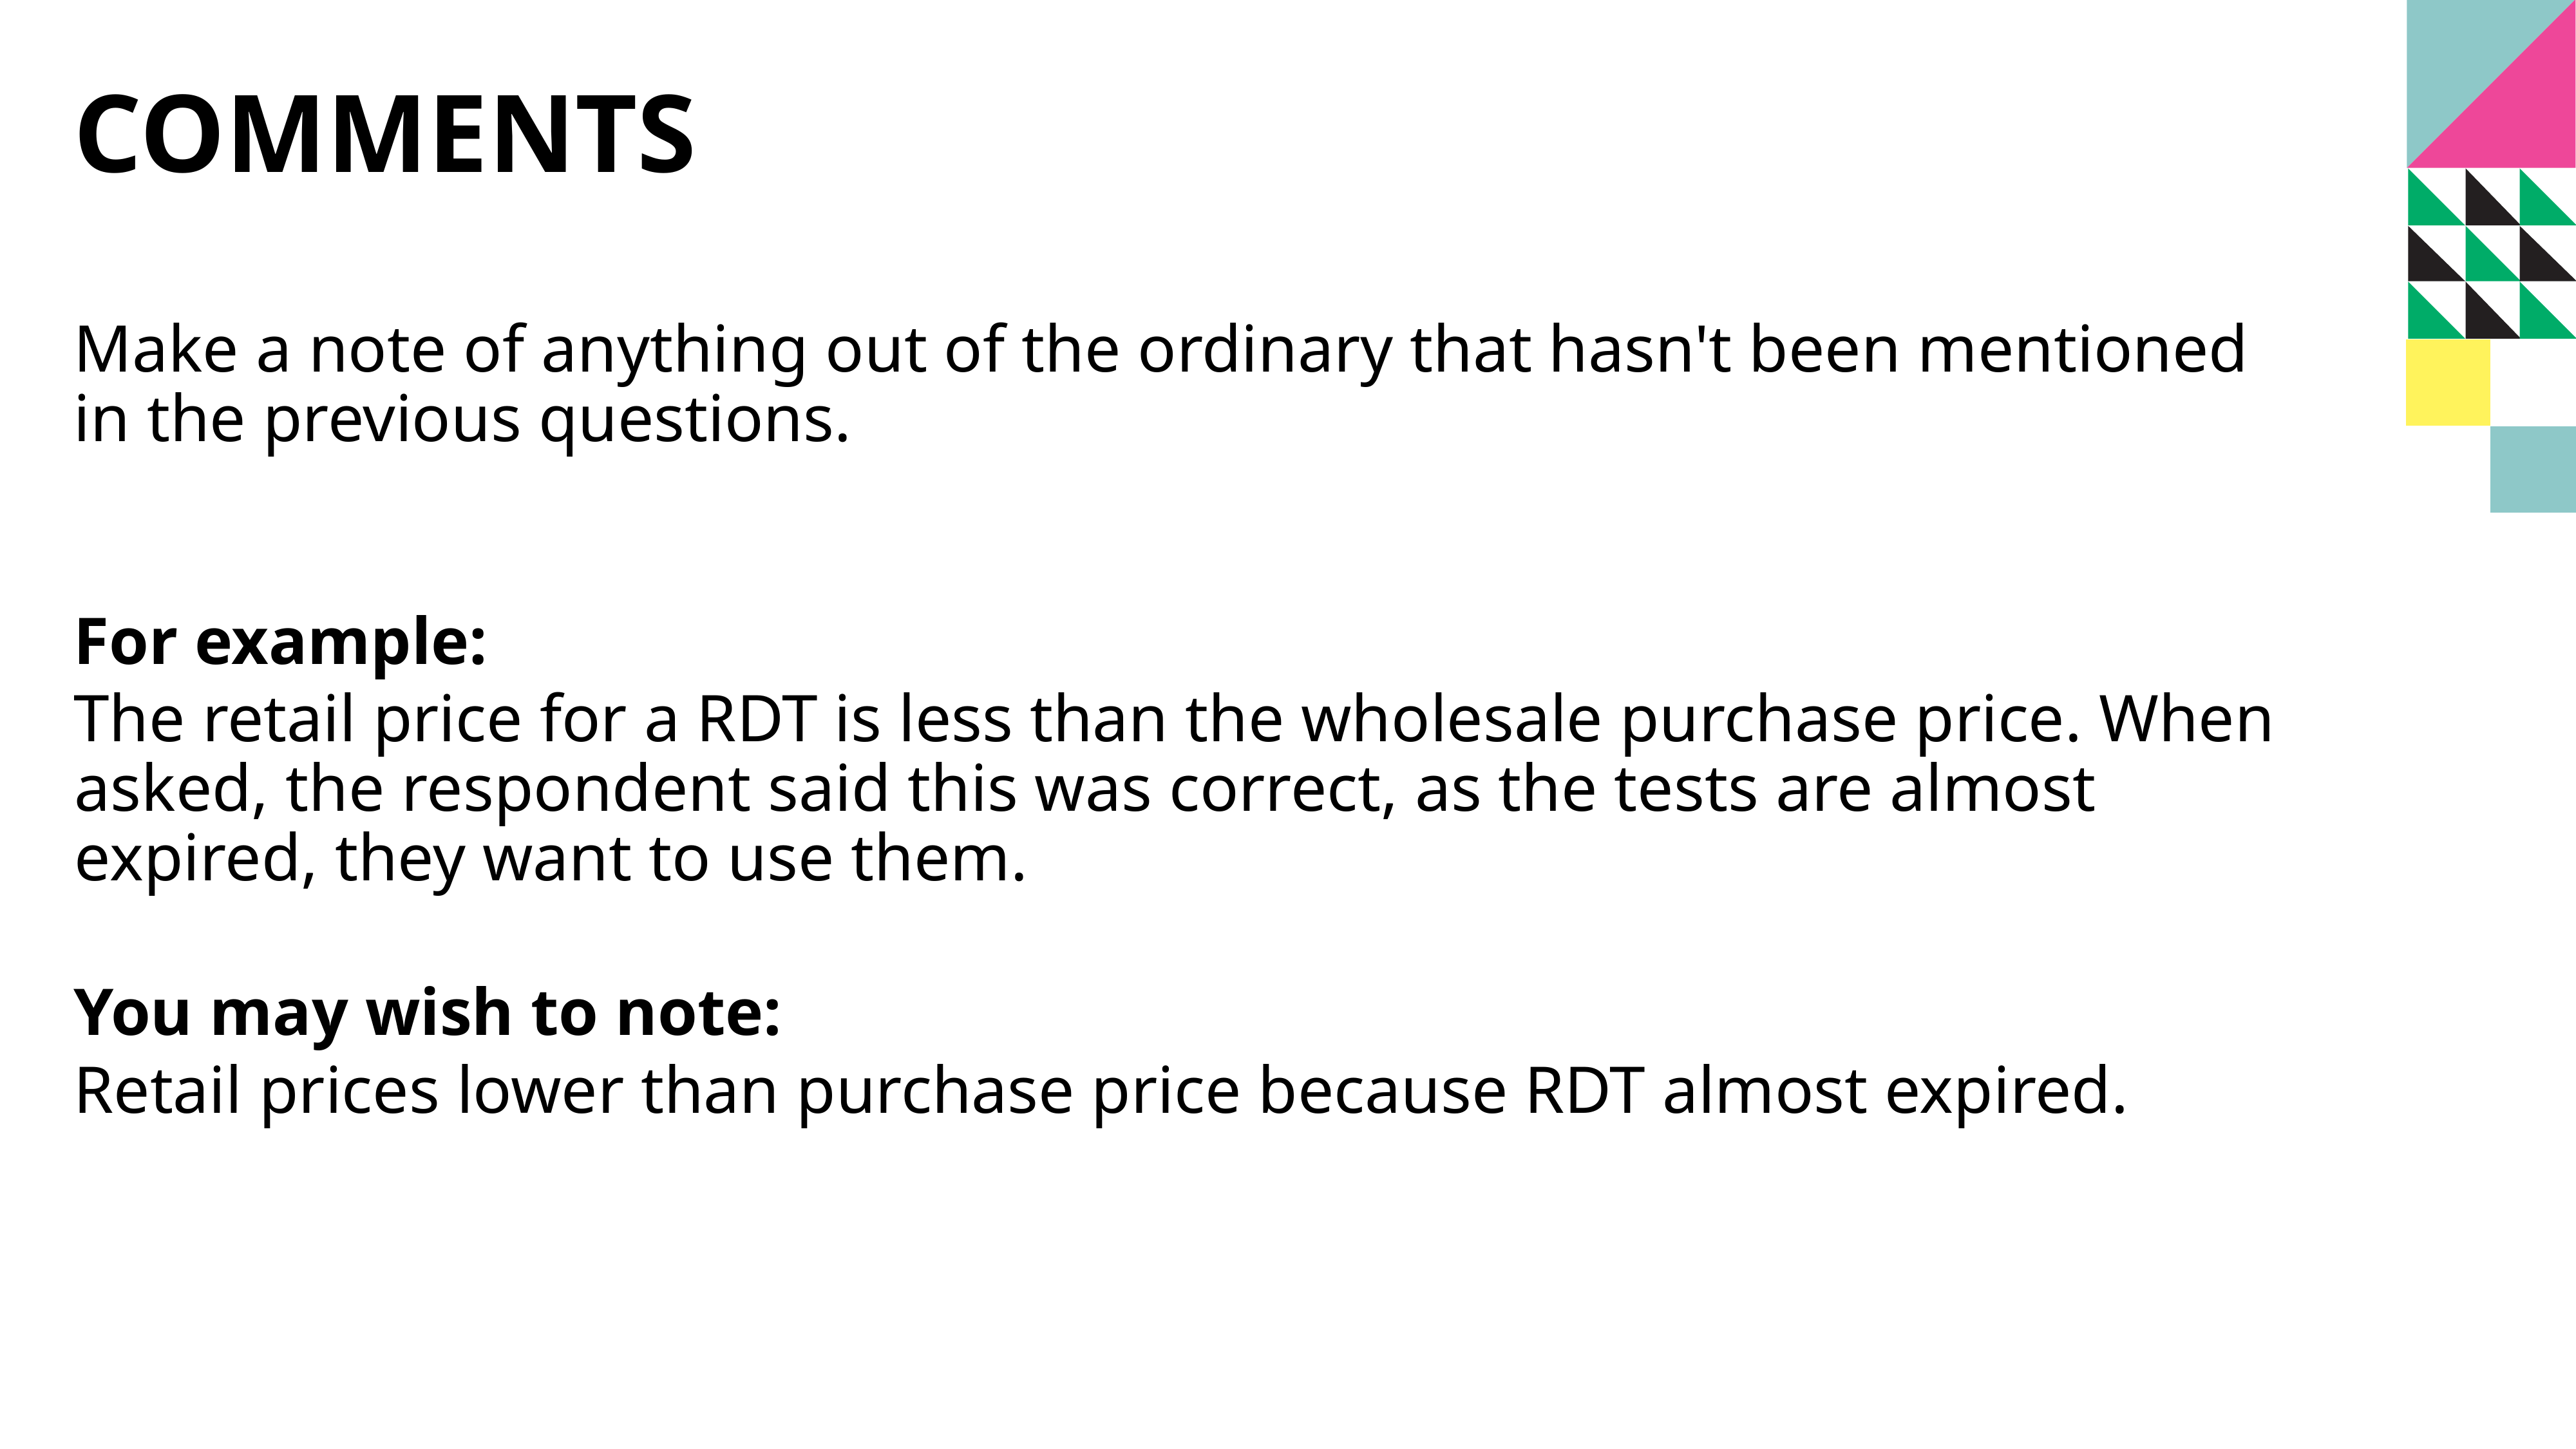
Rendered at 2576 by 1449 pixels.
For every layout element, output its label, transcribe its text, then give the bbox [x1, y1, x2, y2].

text_box For example: The retail price for a RDT is less than the wholesale purchase price. When asked, the respondent said this was correct, as the tests are almost expired, they want to use them. You may wish to note: Retail prices lower than purchase price because RDT almost expired. [64, 603, 2295, 1132]
title Comments [64, 72, 1715, 201]
list Make a note of anything out of the ordinary that hasn't been mentioned in the previous questions. [64, 311, 2295, 462]
